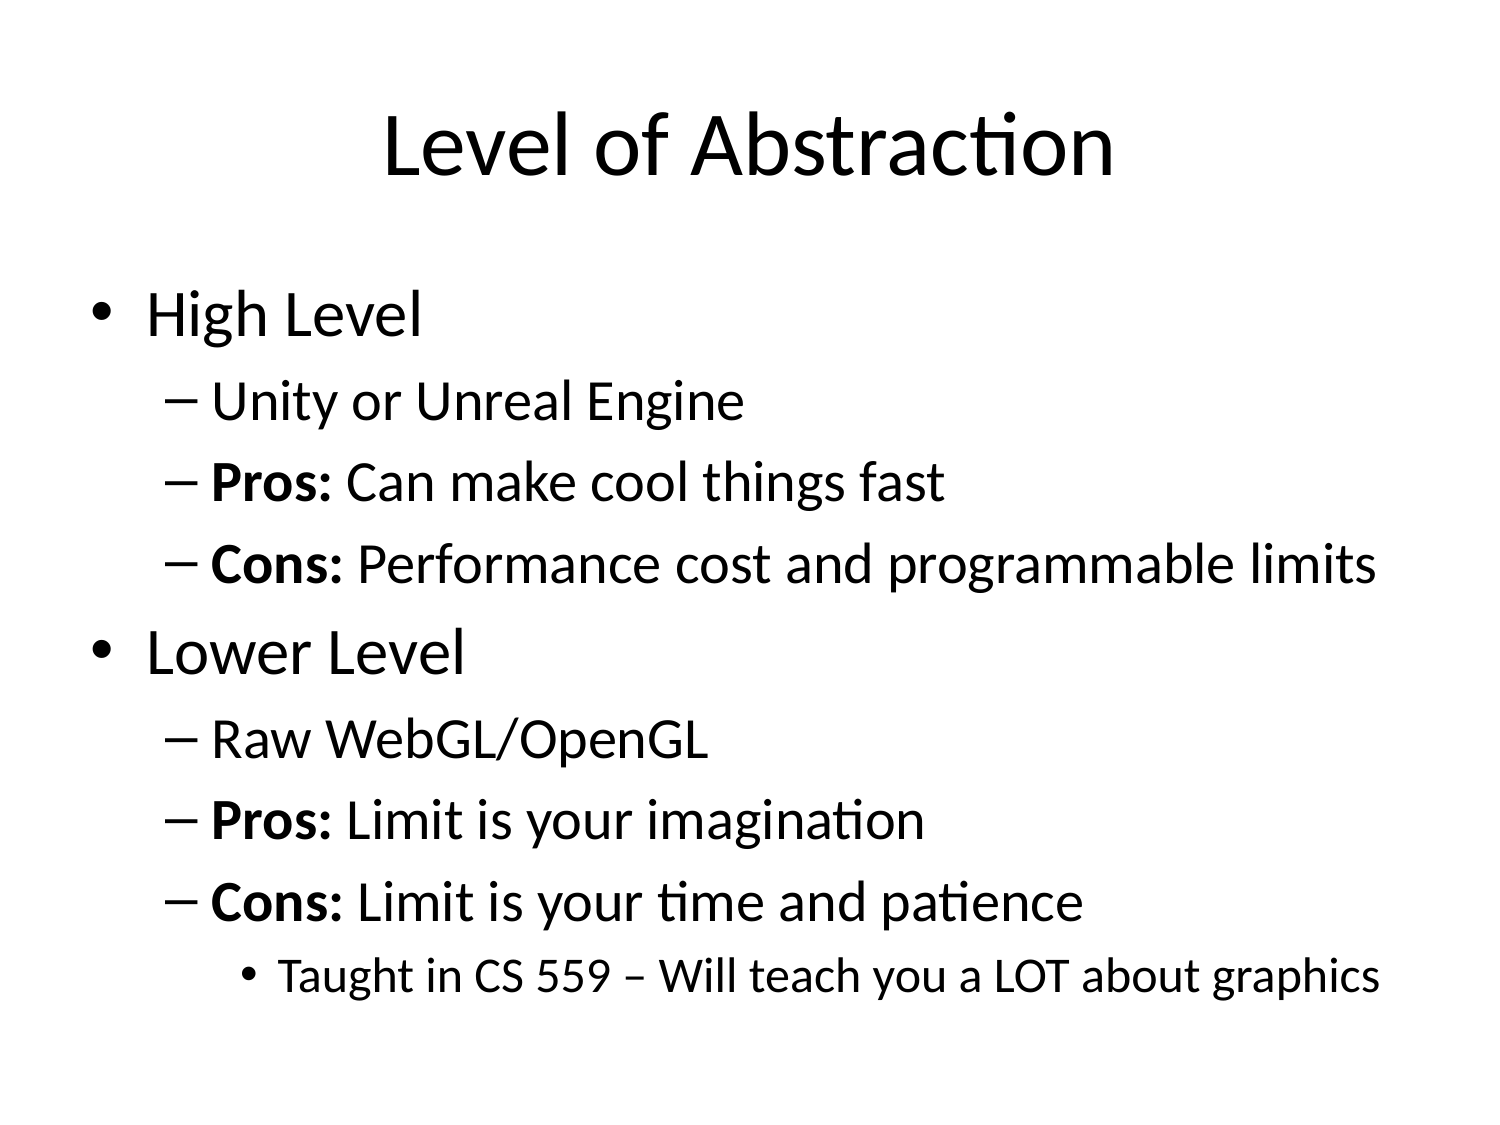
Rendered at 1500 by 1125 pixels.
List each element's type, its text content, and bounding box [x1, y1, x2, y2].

list High Level Unity or Unreal Engine Pros: Can make cool things fast Cons: Performance cost and programmable limits Lower Level Raw WebGL/OpenGL Pros: Limit is your imagination Cons: Limit is your time and patience Taught in CS 559 – Will teach you a LOT about graphics [75, 262, 1425, 1063]
title Level of Abstraction [75, 45, 1425, 233]
